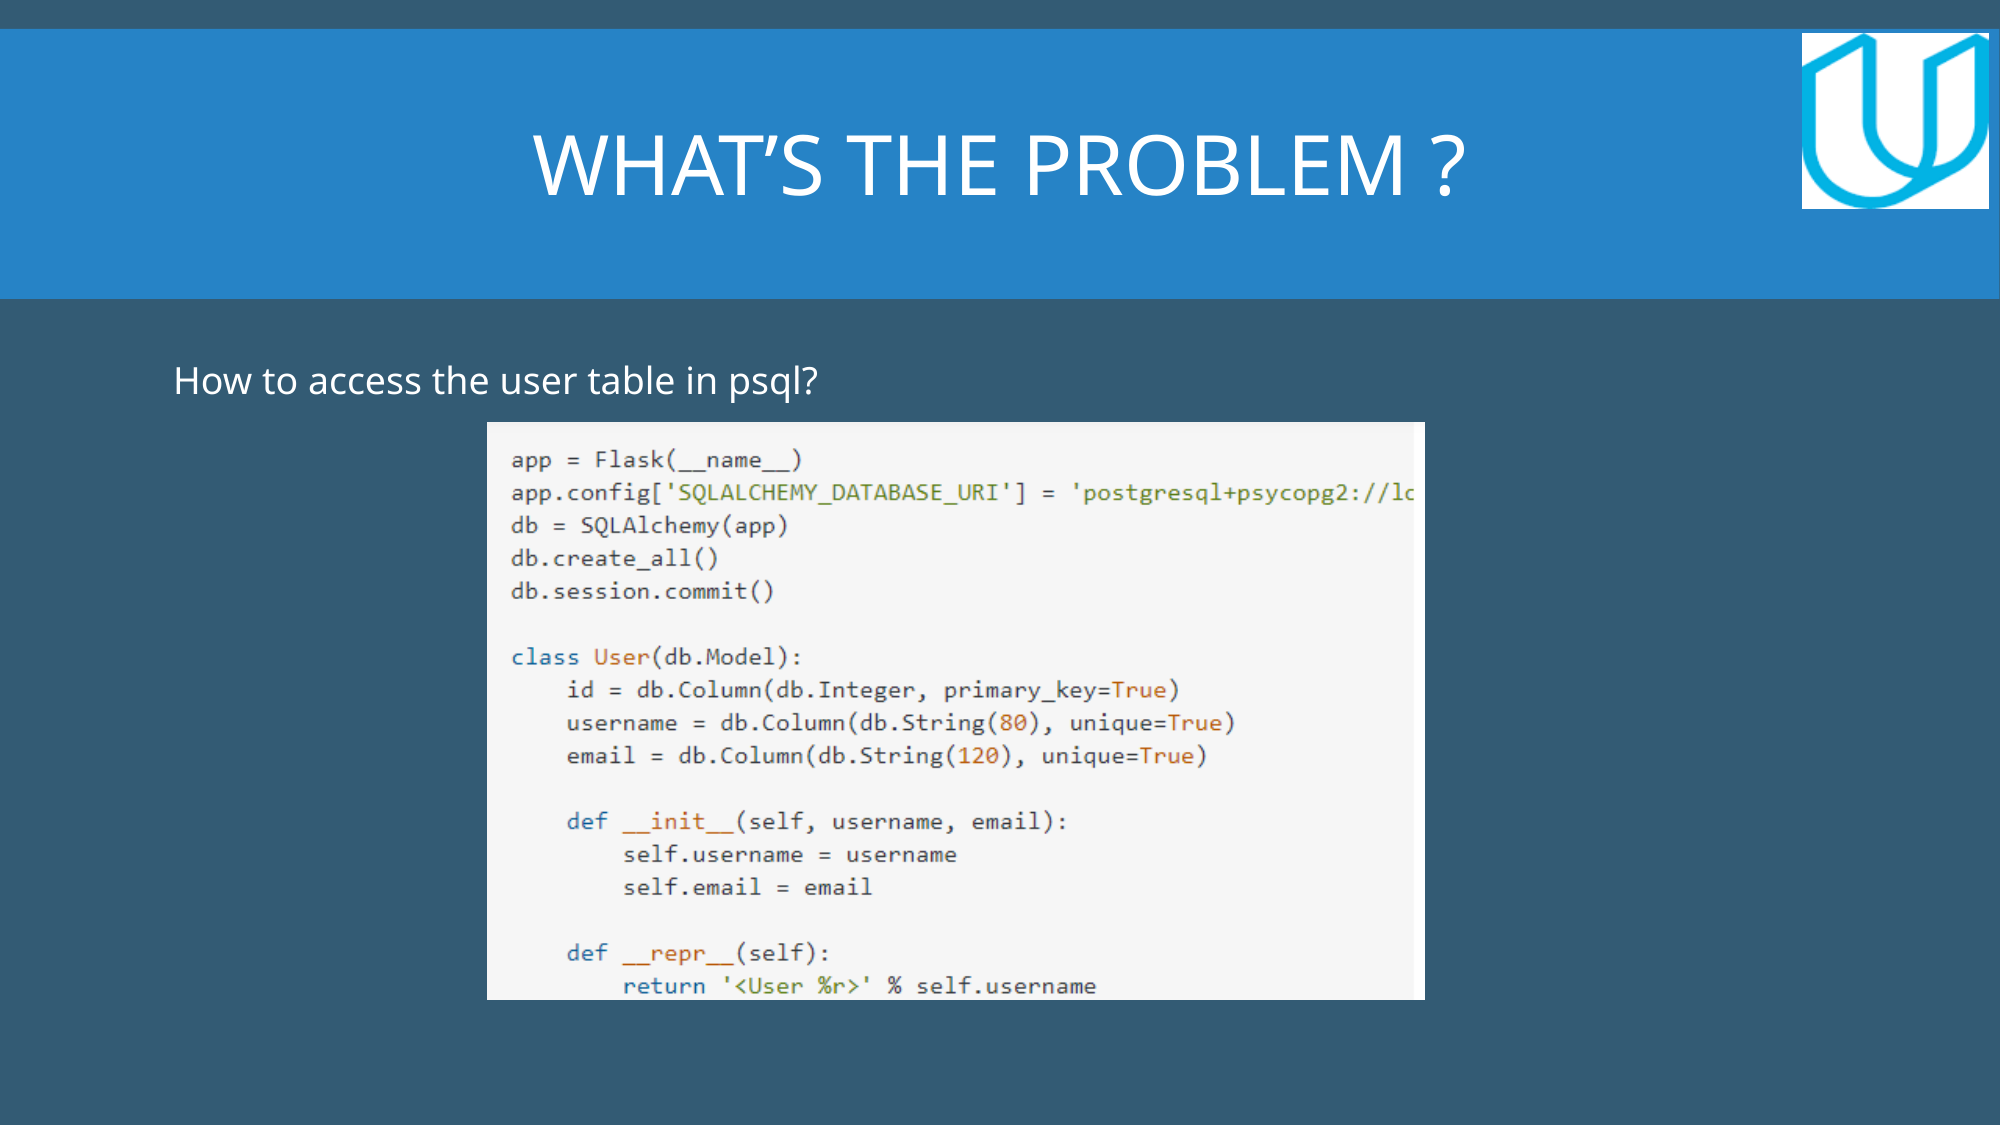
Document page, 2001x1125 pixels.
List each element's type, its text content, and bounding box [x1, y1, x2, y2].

title What’s the problem ? [197, 46, 1803, 295]
picture [1933, 47, 1974, 167]
picture [1816, 47, 1912, 197]
list [197, 329, 1803, 1020]
text_box How to access the user table in psql? [158, 349, 834, 410]
picture [1745, 27, 2000, 210]
picture [486, 422, 1426, 1000]
